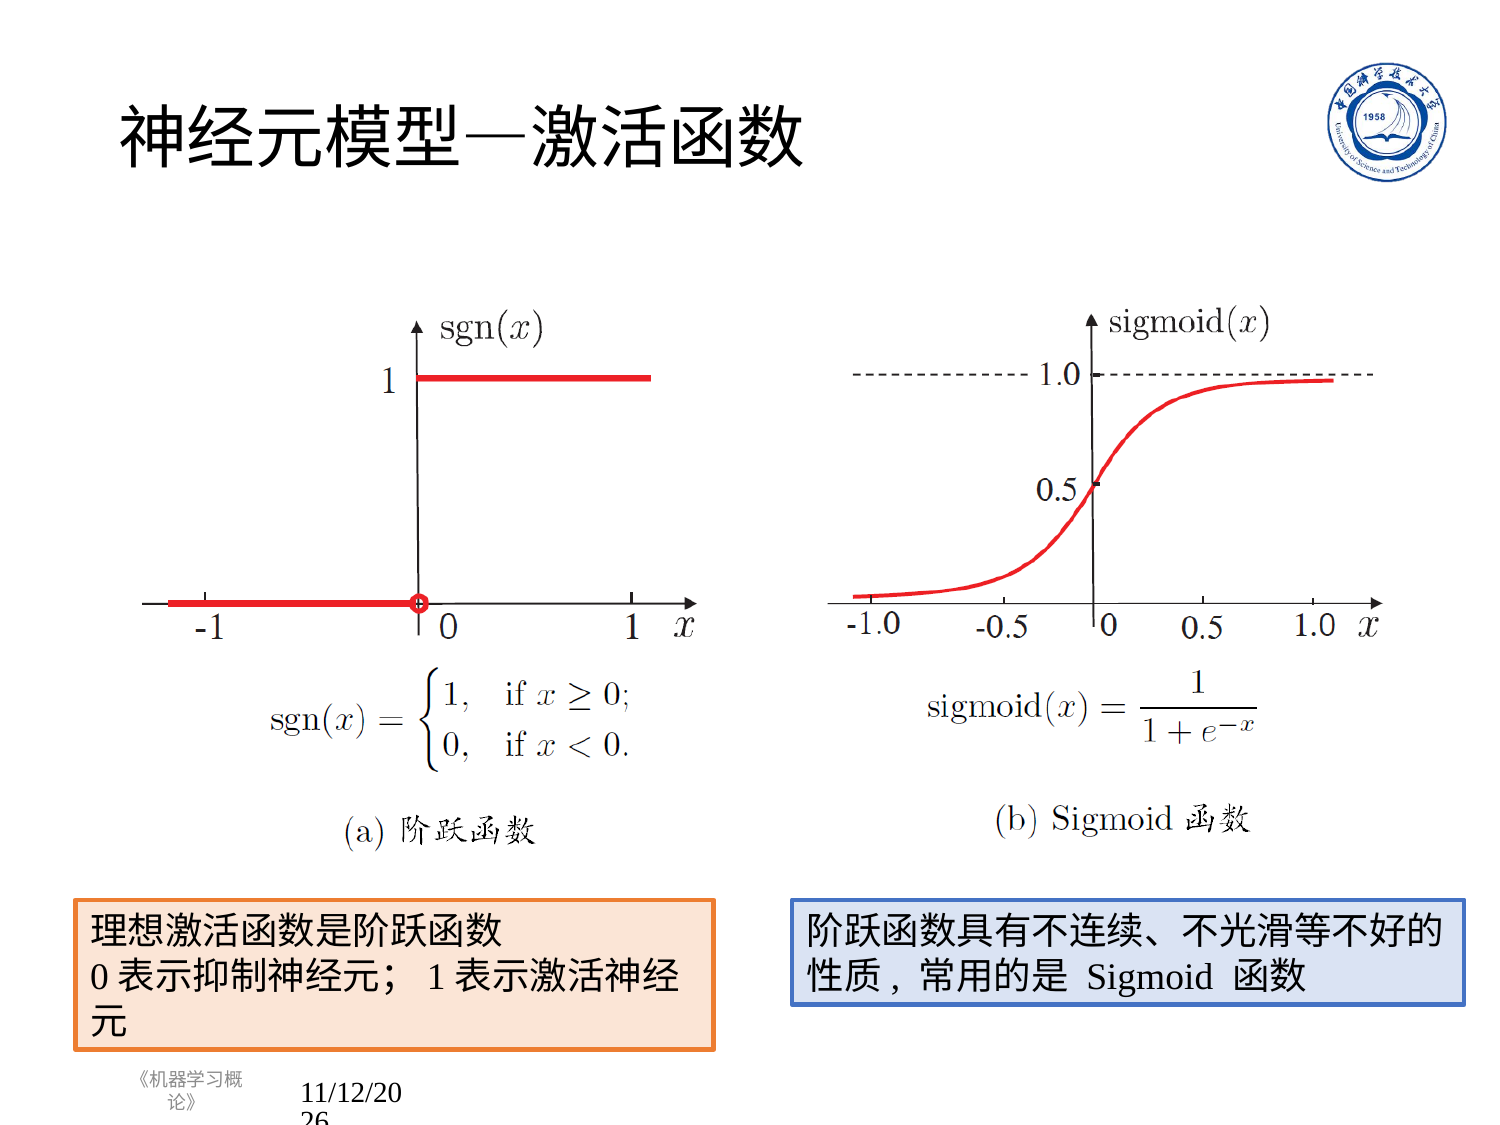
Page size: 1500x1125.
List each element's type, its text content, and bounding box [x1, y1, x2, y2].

footer 《机器学习概论》 [104, 1068, 270, 1113]
text_box 理想激活函数是阶跃函数 0表示抑制神经元；1表示激活神经元 [75, 899, 714, 1050]
slide_number [1372, 144, 1476, 205]
slide_number [285, 1068, 422, 1113]
text_box 阶跃函数具有不连续、不光滑等不好的性质, 常用的是 Sigmoid 函数 [792, 899, 1465, 1005]
picture [1397, 59, 1450, 144]
picture [805, 261, 1451, 855]
picture [100, 274, 706, 867]
title 神经元模型—激活函数 [103, 59, 1397, 221]
